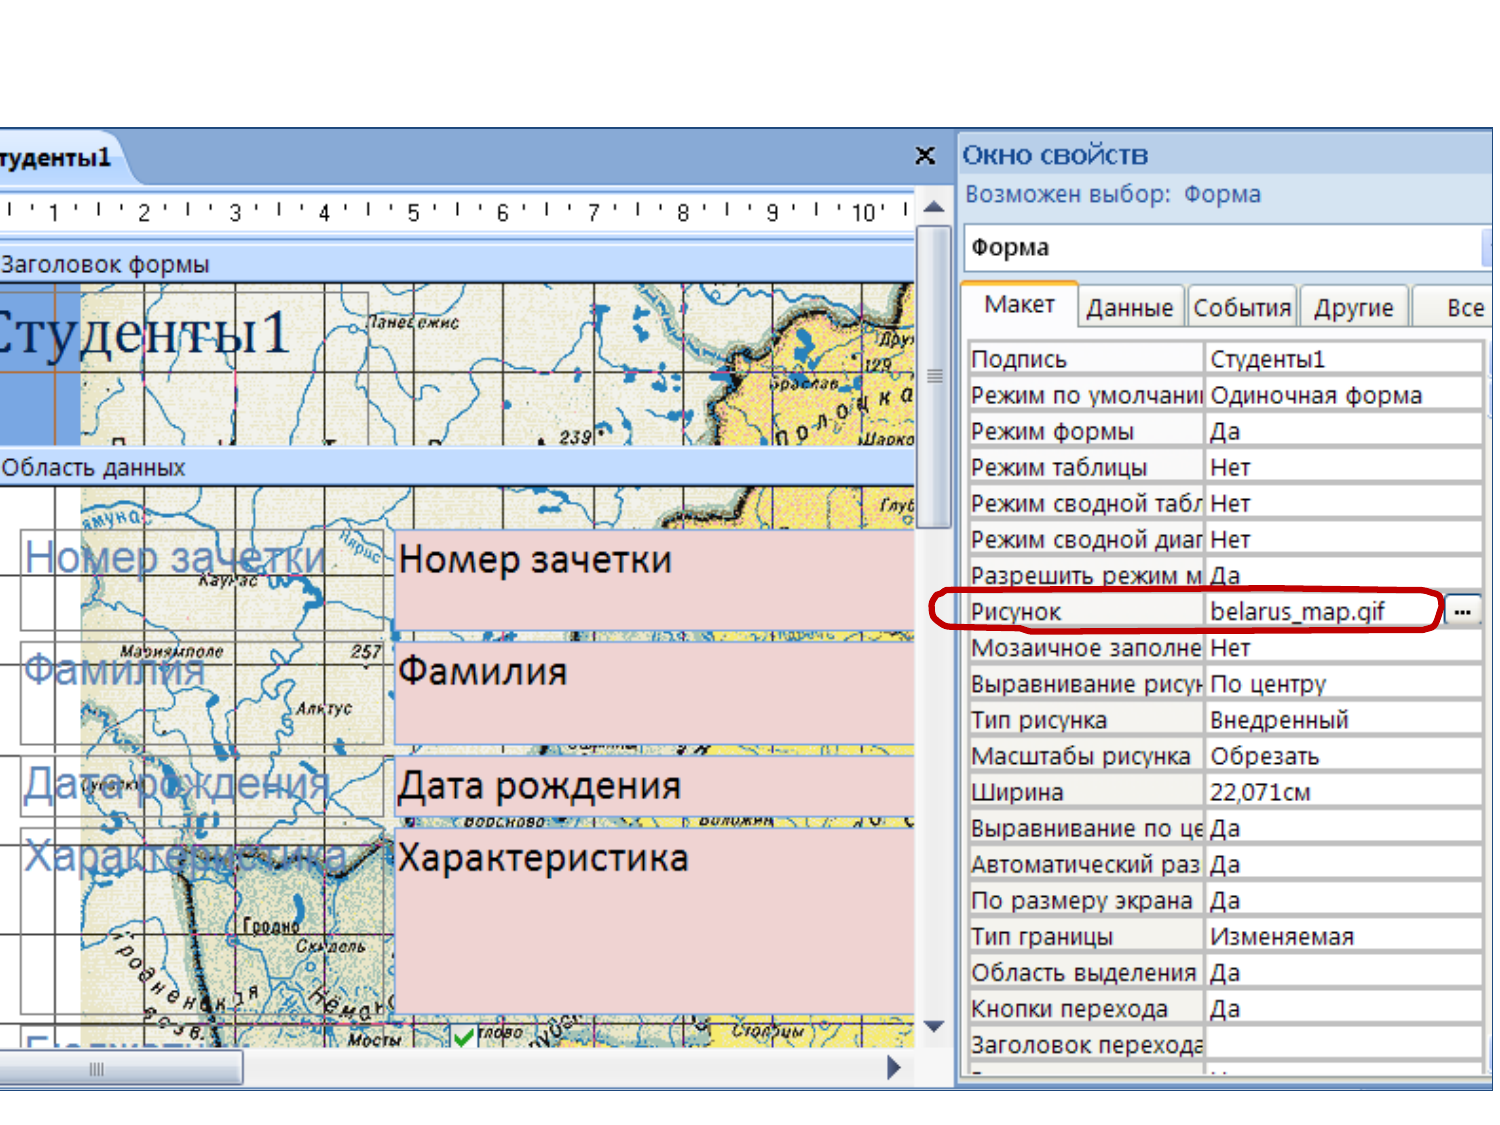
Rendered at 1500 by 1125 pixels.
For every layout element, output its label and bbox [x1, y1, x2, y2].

picture [0, 128, 1493, 1091]
